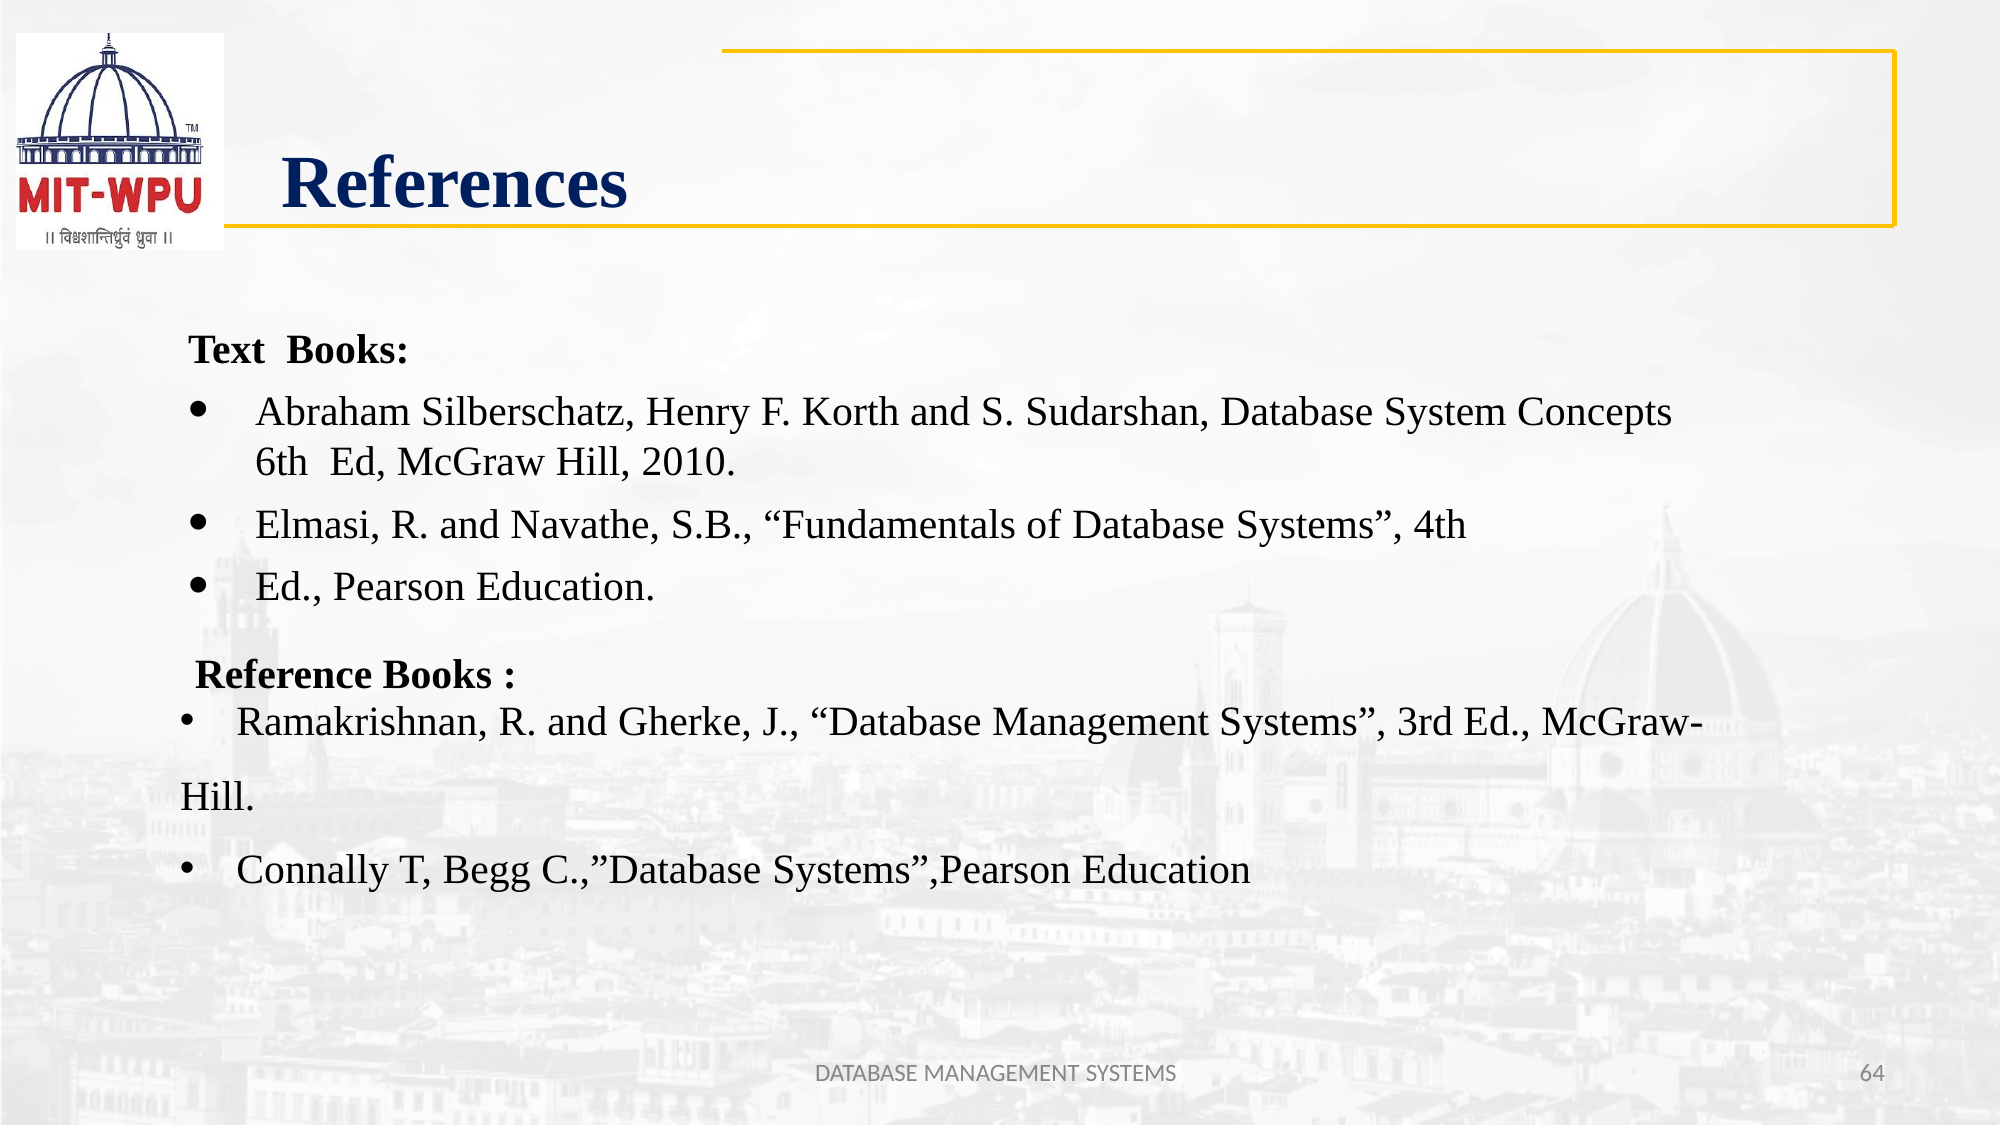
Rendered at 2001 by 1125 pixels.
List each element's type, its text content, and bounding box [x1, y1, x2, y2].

title References [279, 130, 634, 319]
text_box [15, 33, 225, 250]
footer DATABASE MANAGEMENT SYSTEMS [813, 1060, 1187, 1125]
slide_number 64 [1853, 1060, 1892, 1125]
picture [0, 0, 2000, 1125]
text_box Text Books: Abraham Silberschatz, Henry F. Korth and S. Sudarshan, Database System Concepts 6th Ed, McGraw Hill, 2010. Elmasi, R. and Navathe, S.B., “Fundamentals of Database Systems”, 4th Ed., Pearson Education. Reference Books : Ramakrishnan, R. and Gherke, J., “Database Management Systems”, 3rd Ed., McGraw- Hill. Connally T, Begg C.,”Database Systems”,Pearson Education [177, 319, 1737, 893]
